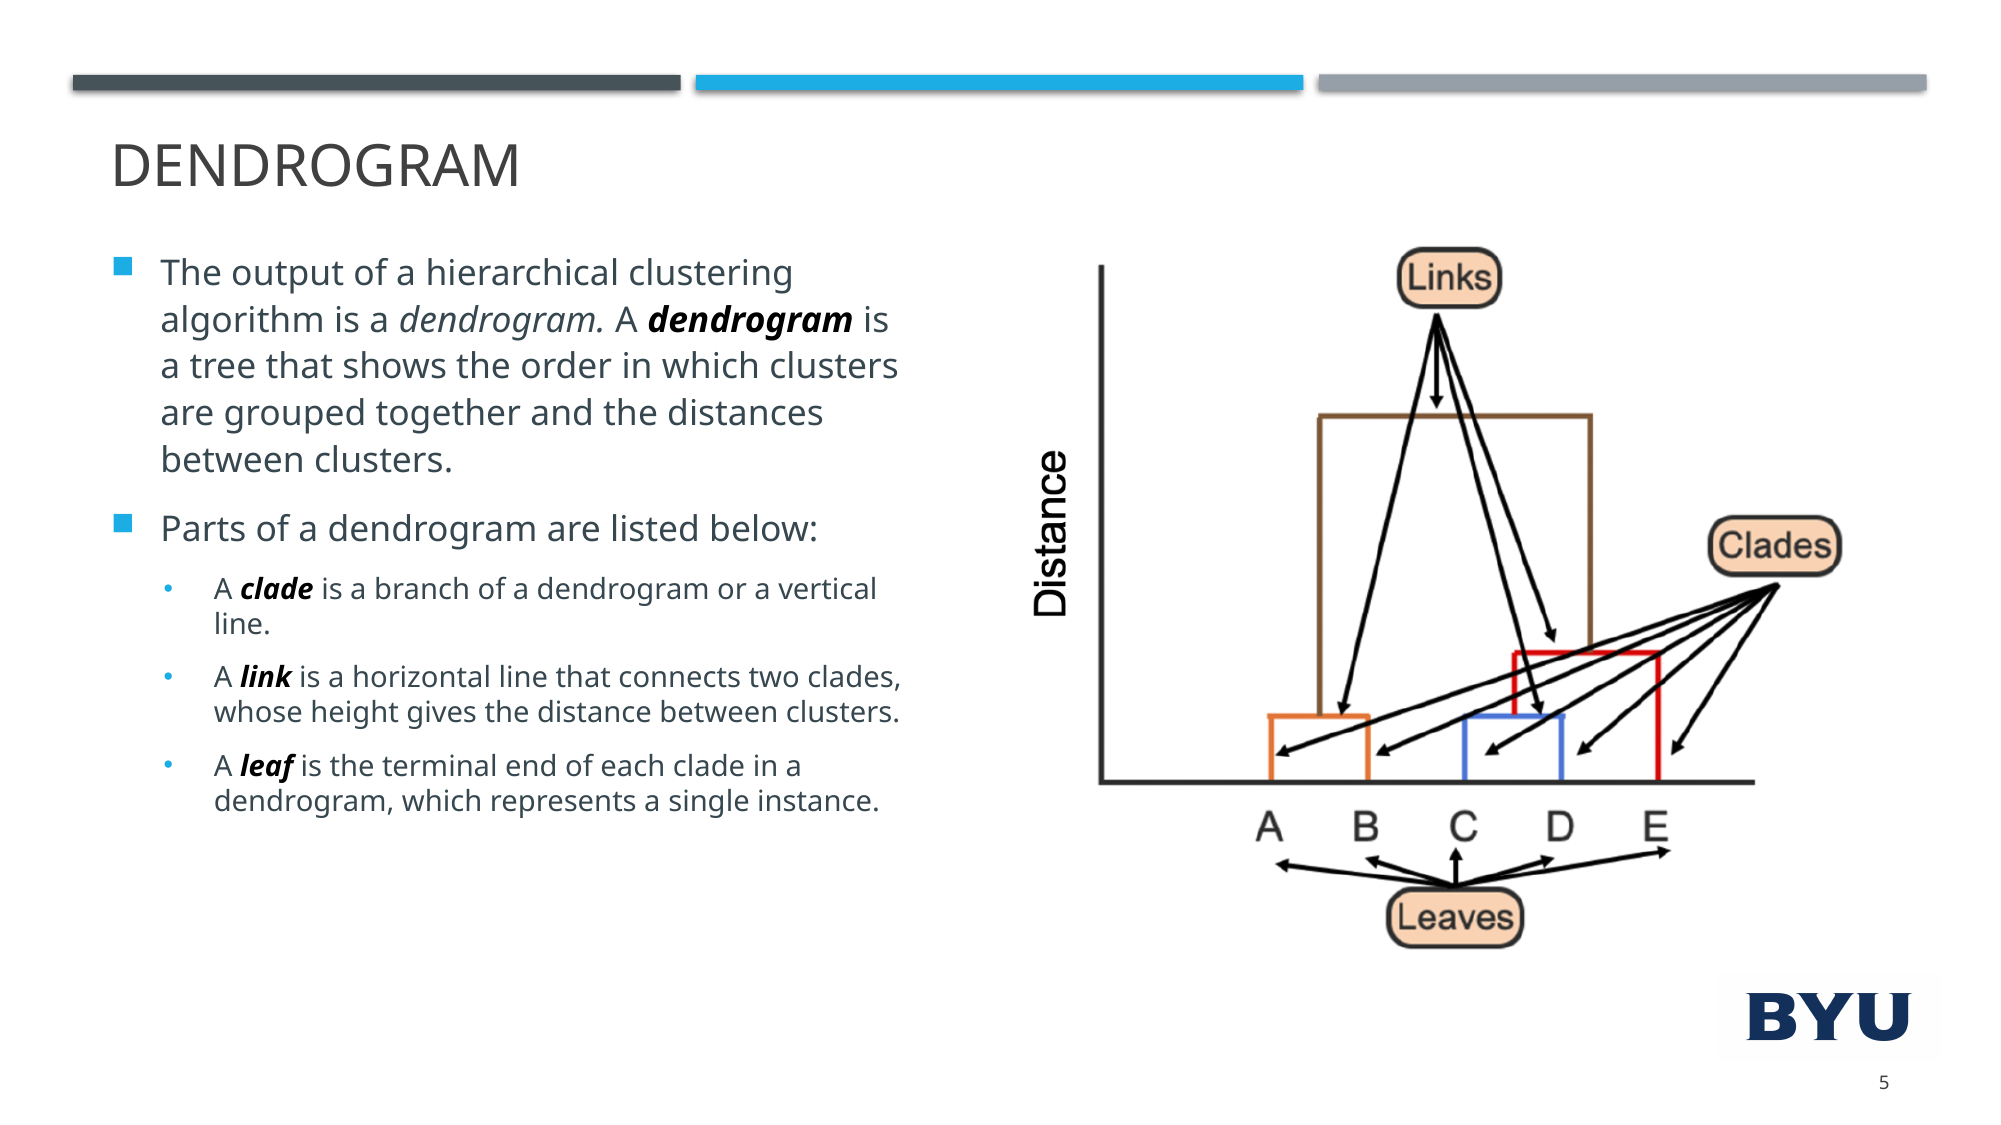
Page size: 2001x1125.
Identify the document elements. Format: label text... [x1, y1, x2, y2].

title Dendrogram [95, 115, 1905, 206]
list The output of a hierarchical clustering algorithm is a dendrogram. A dendrogram is a tree that shows the order in which clusters are grouped together and the distances between clusters. Parts of a dendrogram are listed below: A clade is a branch of a dendrogram or a vertical line. A link is a horizontal line that connects two clades, whose height gives the distance between clusters. A leaf is the terminal end of each clade in a dendrogram, which represents a single instance. [95, 238, 933, 981]
picture [1718, 972, 1941, 1062]
picture [1018, 233, 1857, 970]
slide_number 5 [1732, 1053, 1905, 1114]
